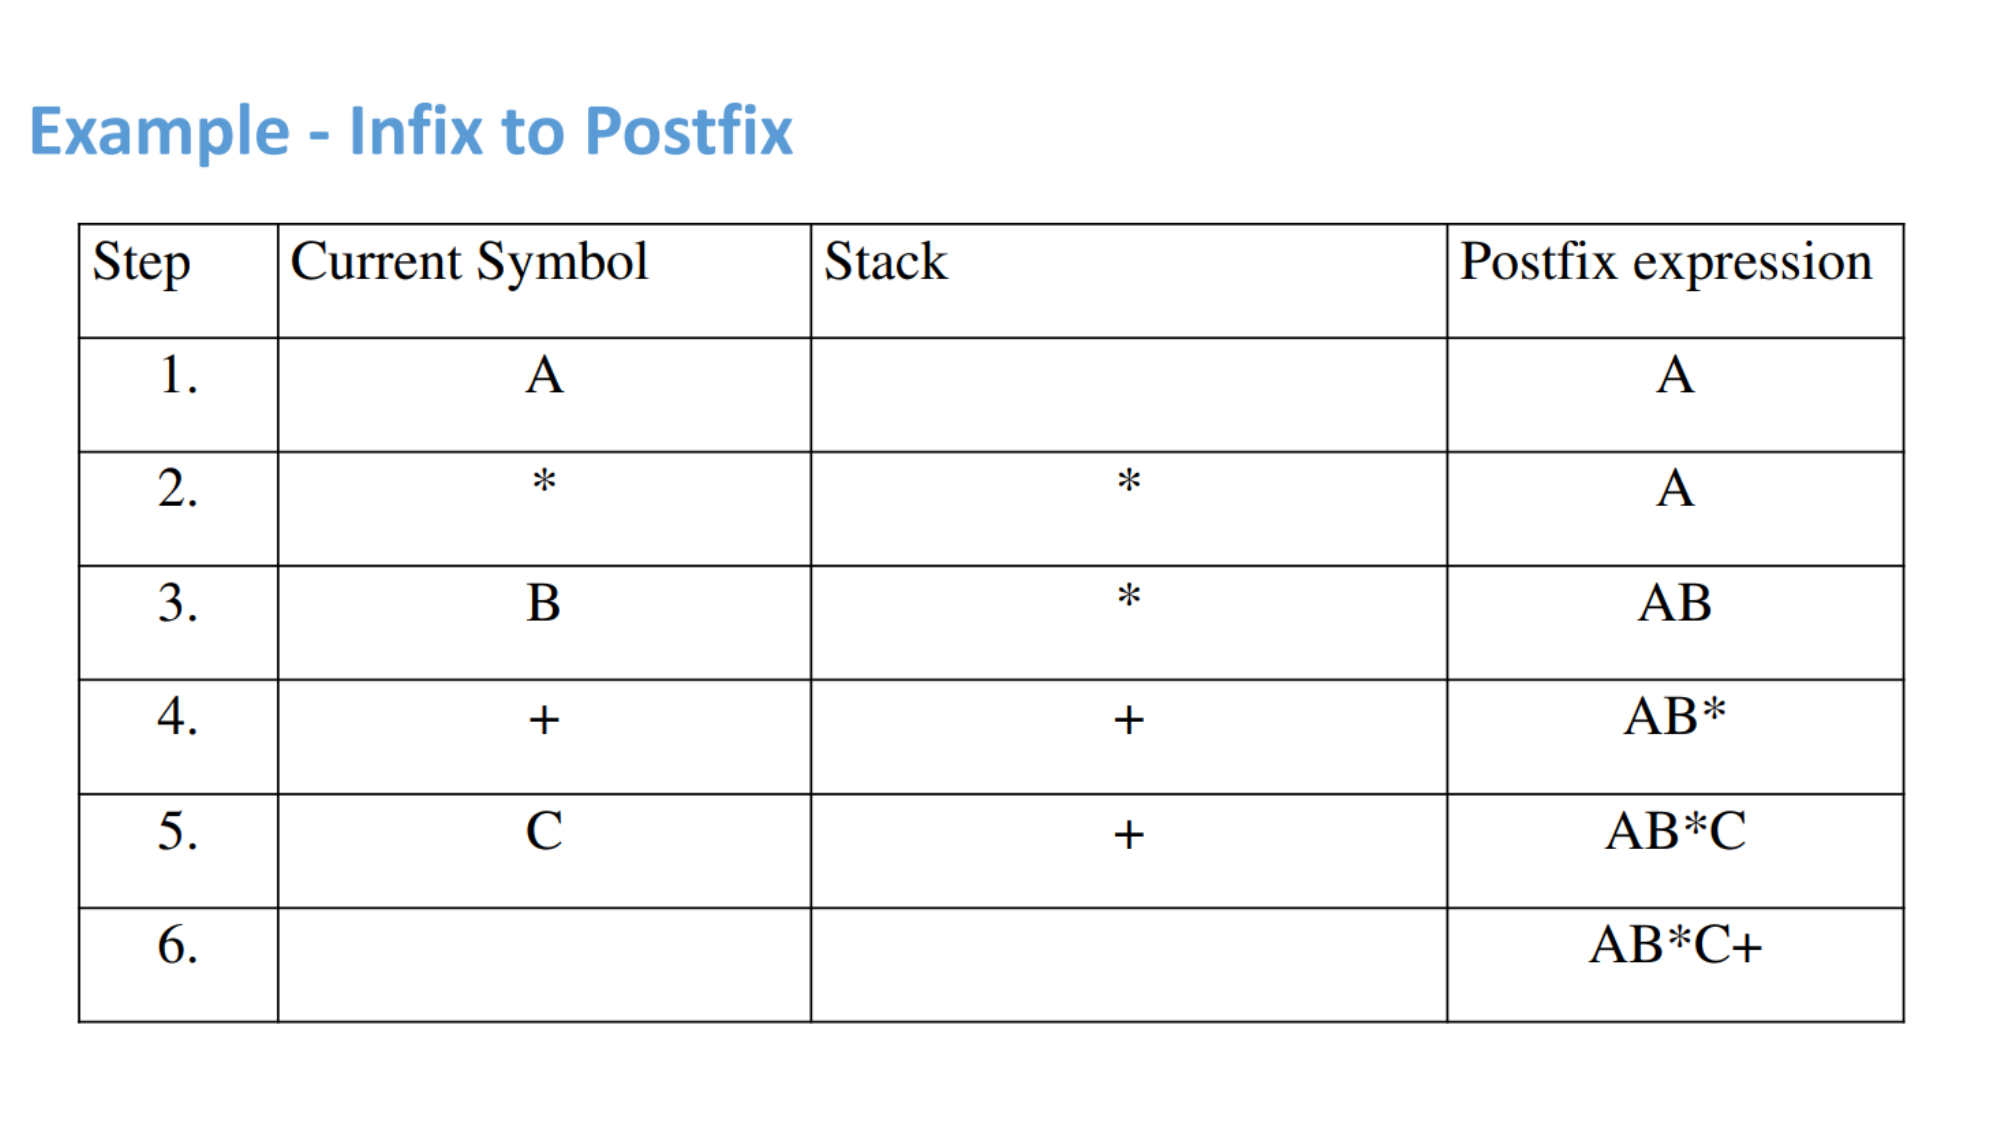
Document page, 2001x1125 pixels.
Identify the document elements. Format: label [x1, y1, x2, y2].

picture [0, 85, 2000, 1039]
